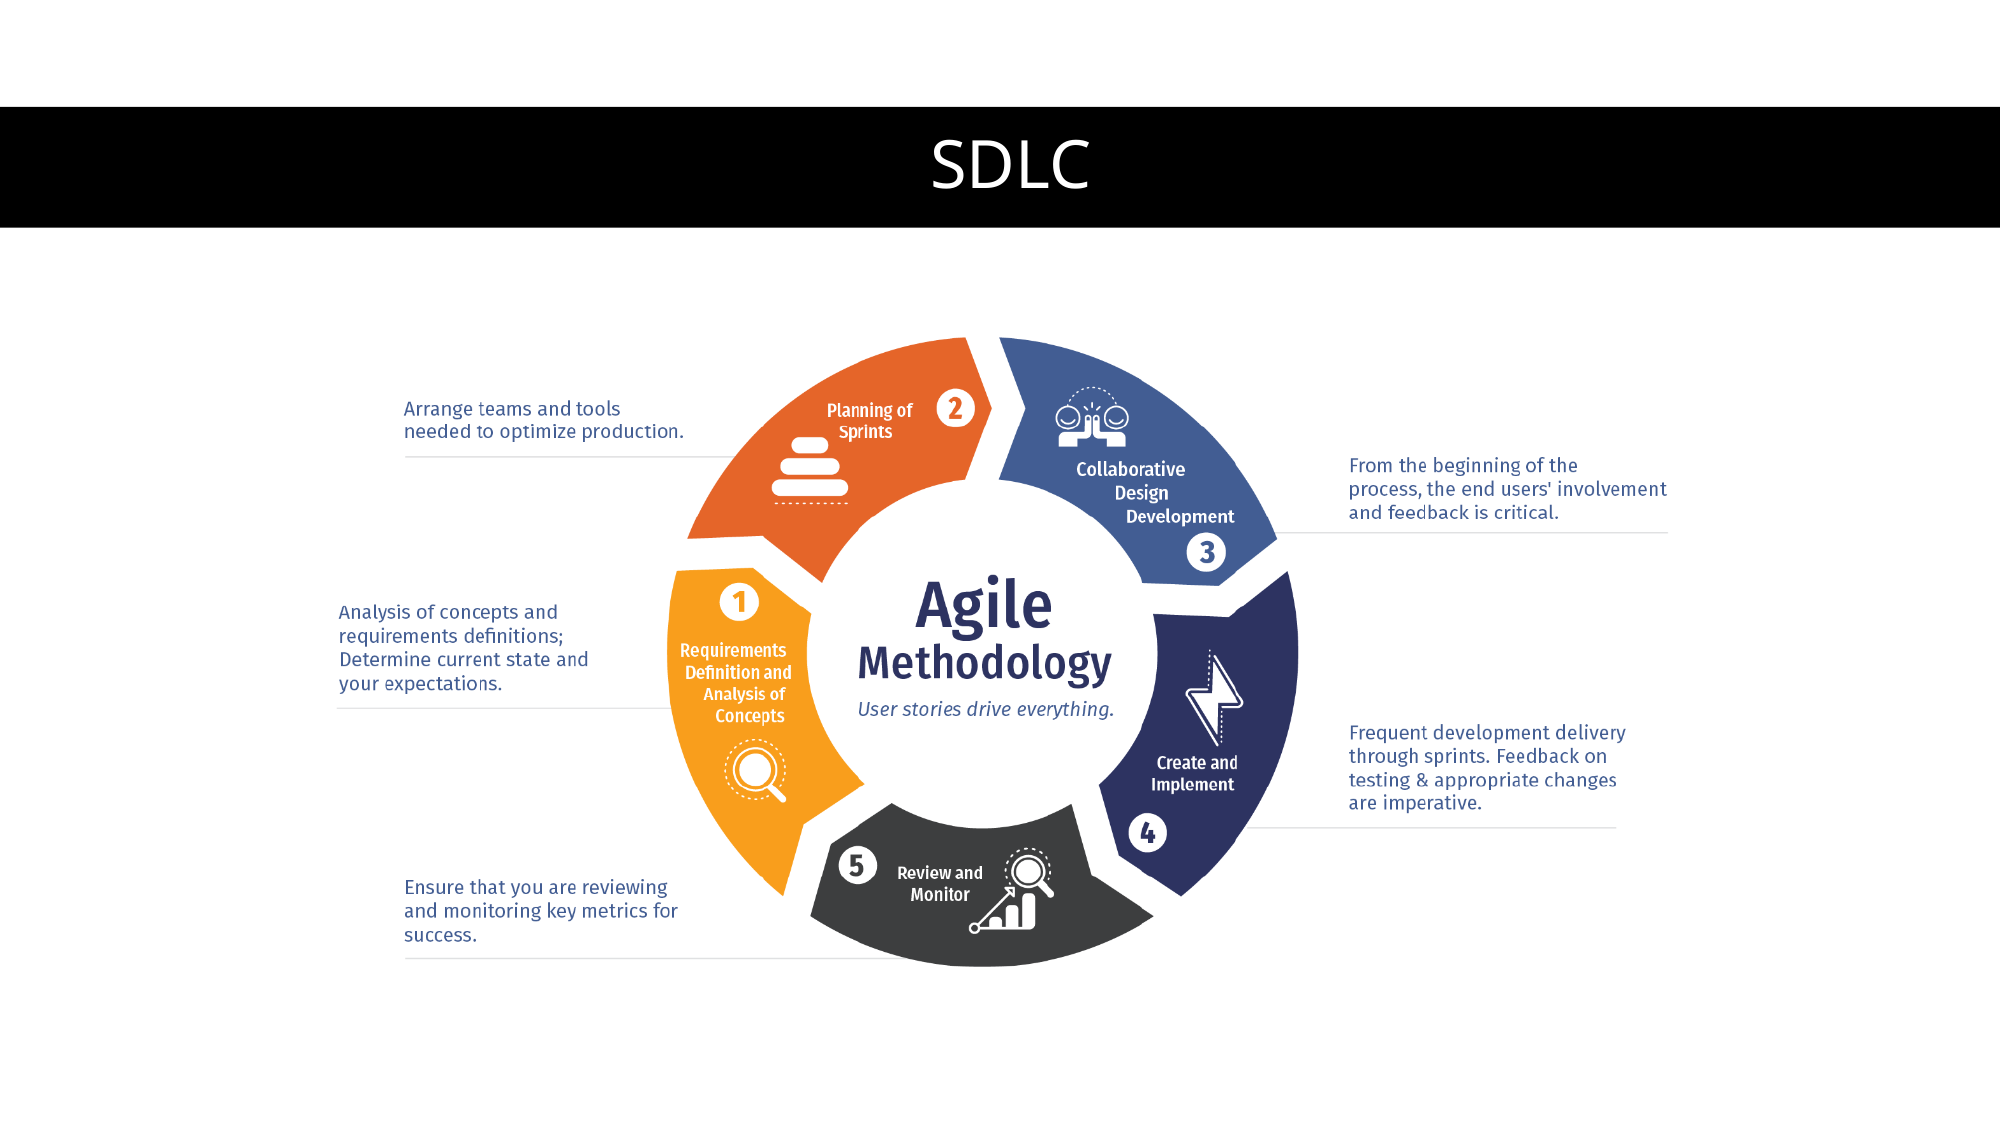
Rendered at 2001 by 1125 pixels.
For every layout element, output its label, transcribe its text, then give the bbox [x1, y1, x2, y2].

title SDLC [91, 105, 1931, 228]
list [292, 245, 1708, 1057]
text_box [0, 105, 2000, 229]
